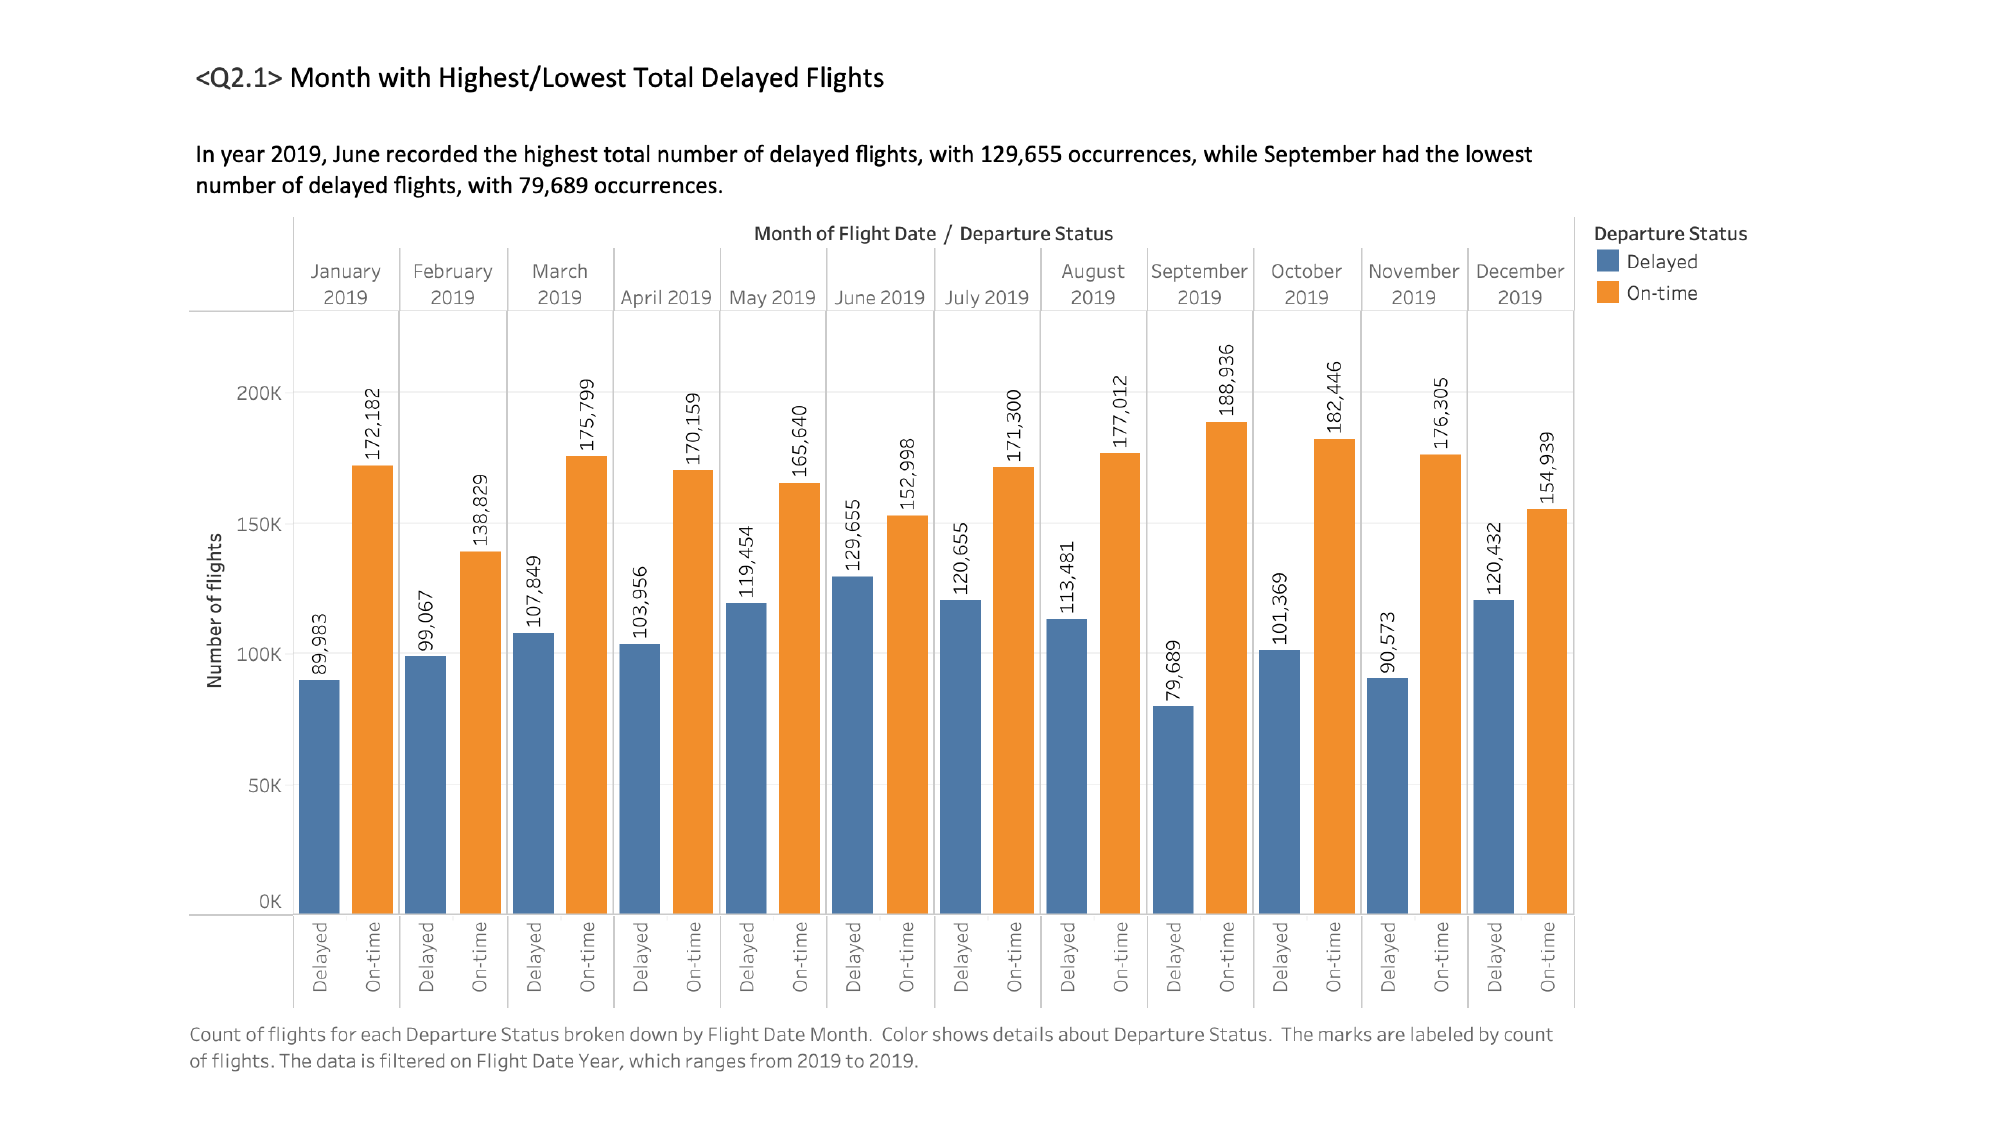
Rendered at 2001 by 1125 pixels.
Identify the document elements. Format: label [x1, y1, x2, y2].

picture [189, 49, 1811, 1076]
